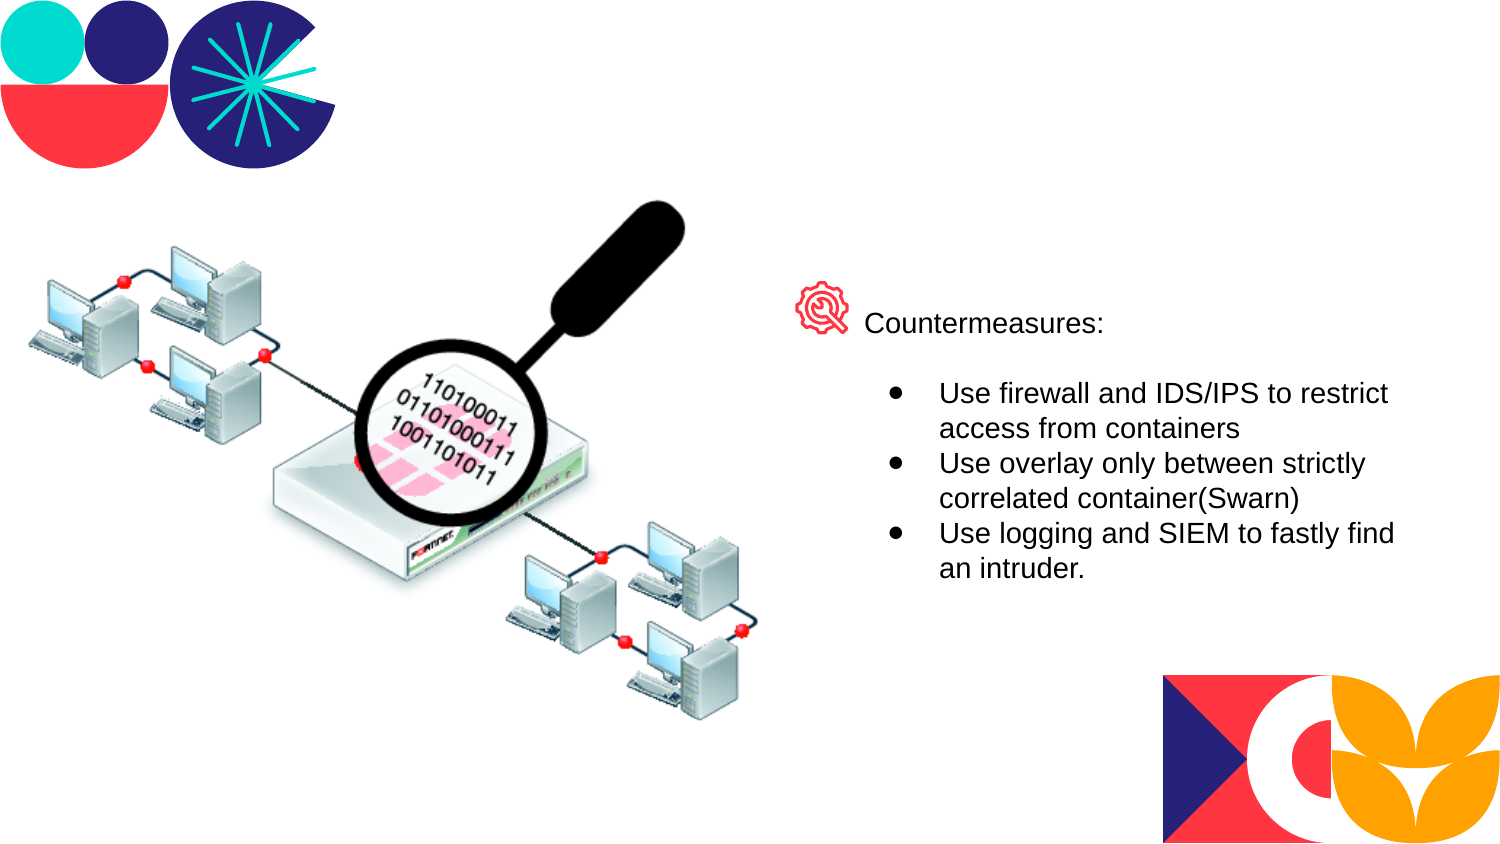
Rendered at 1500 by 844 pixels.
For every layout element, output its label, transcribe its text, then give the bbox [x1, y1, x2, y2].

text_box Countermeasures: Use firewall and IDS/IPS to restrict access from containers Use overlay only between strictly correlated container(Swarn) Use logging and SIEM to fastly find an intruder. [849, 289, 1431, 844]
text_box [795, 281, 849, 335]
picture [18, 173, 766, 735]
